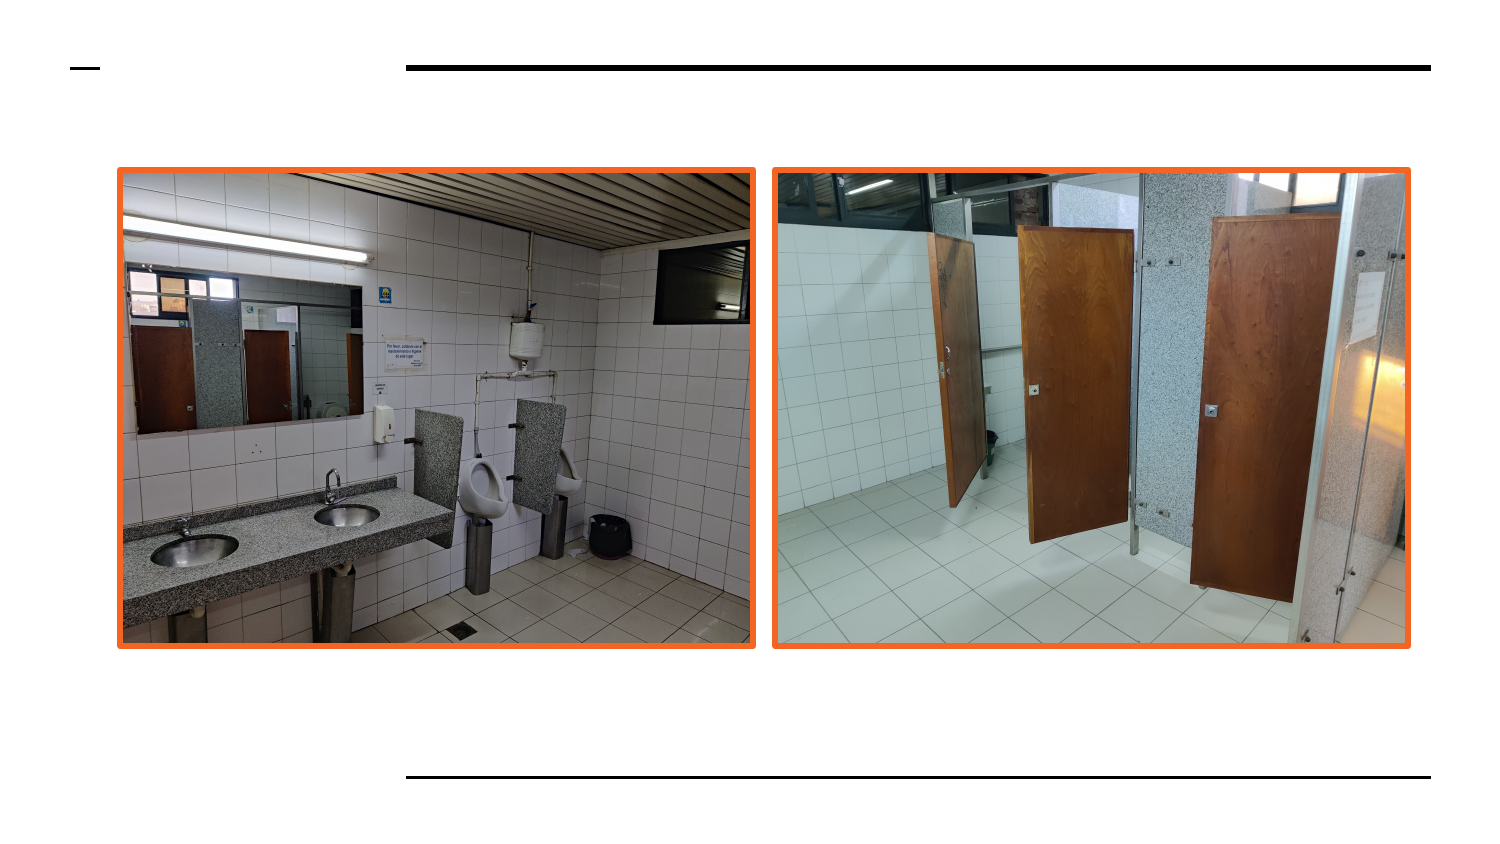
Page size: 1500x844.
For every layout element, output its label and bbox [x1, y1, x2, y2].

picture [123, 172, 751, 644]
picture [778, 172, 1406, 644]
